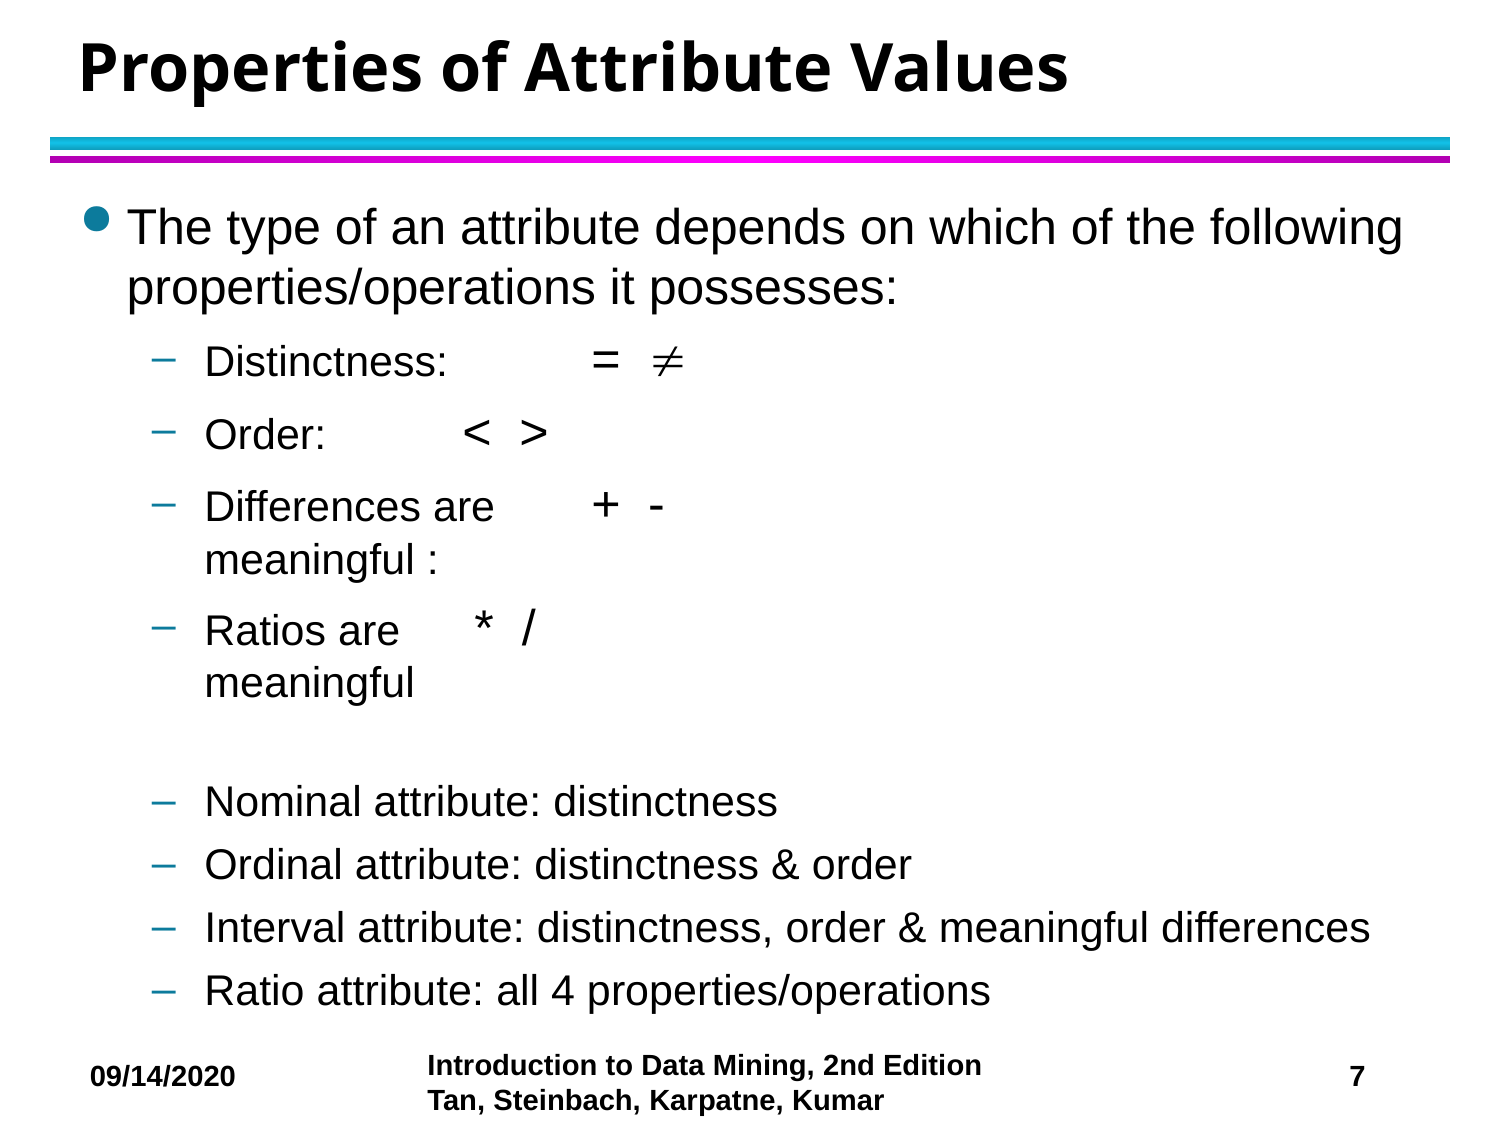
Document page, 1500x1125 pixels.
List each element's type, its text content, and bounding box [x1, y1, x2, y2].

list The type of an attribute depends on which of the following properties/operations it possesses: Distinctness: =  Order: < > Differences are + - meaningful : Ratios are * / meaningful Nominal attribute: distinctness Ordinal attribute: distinctness & order Interval attribute: distinctness, order & meaningful differences Ratio attribute: all 4 properties/operations [67, 187, 1432, 1038]
title Properties of Attribute Values [62, 24, 1421, 113]
